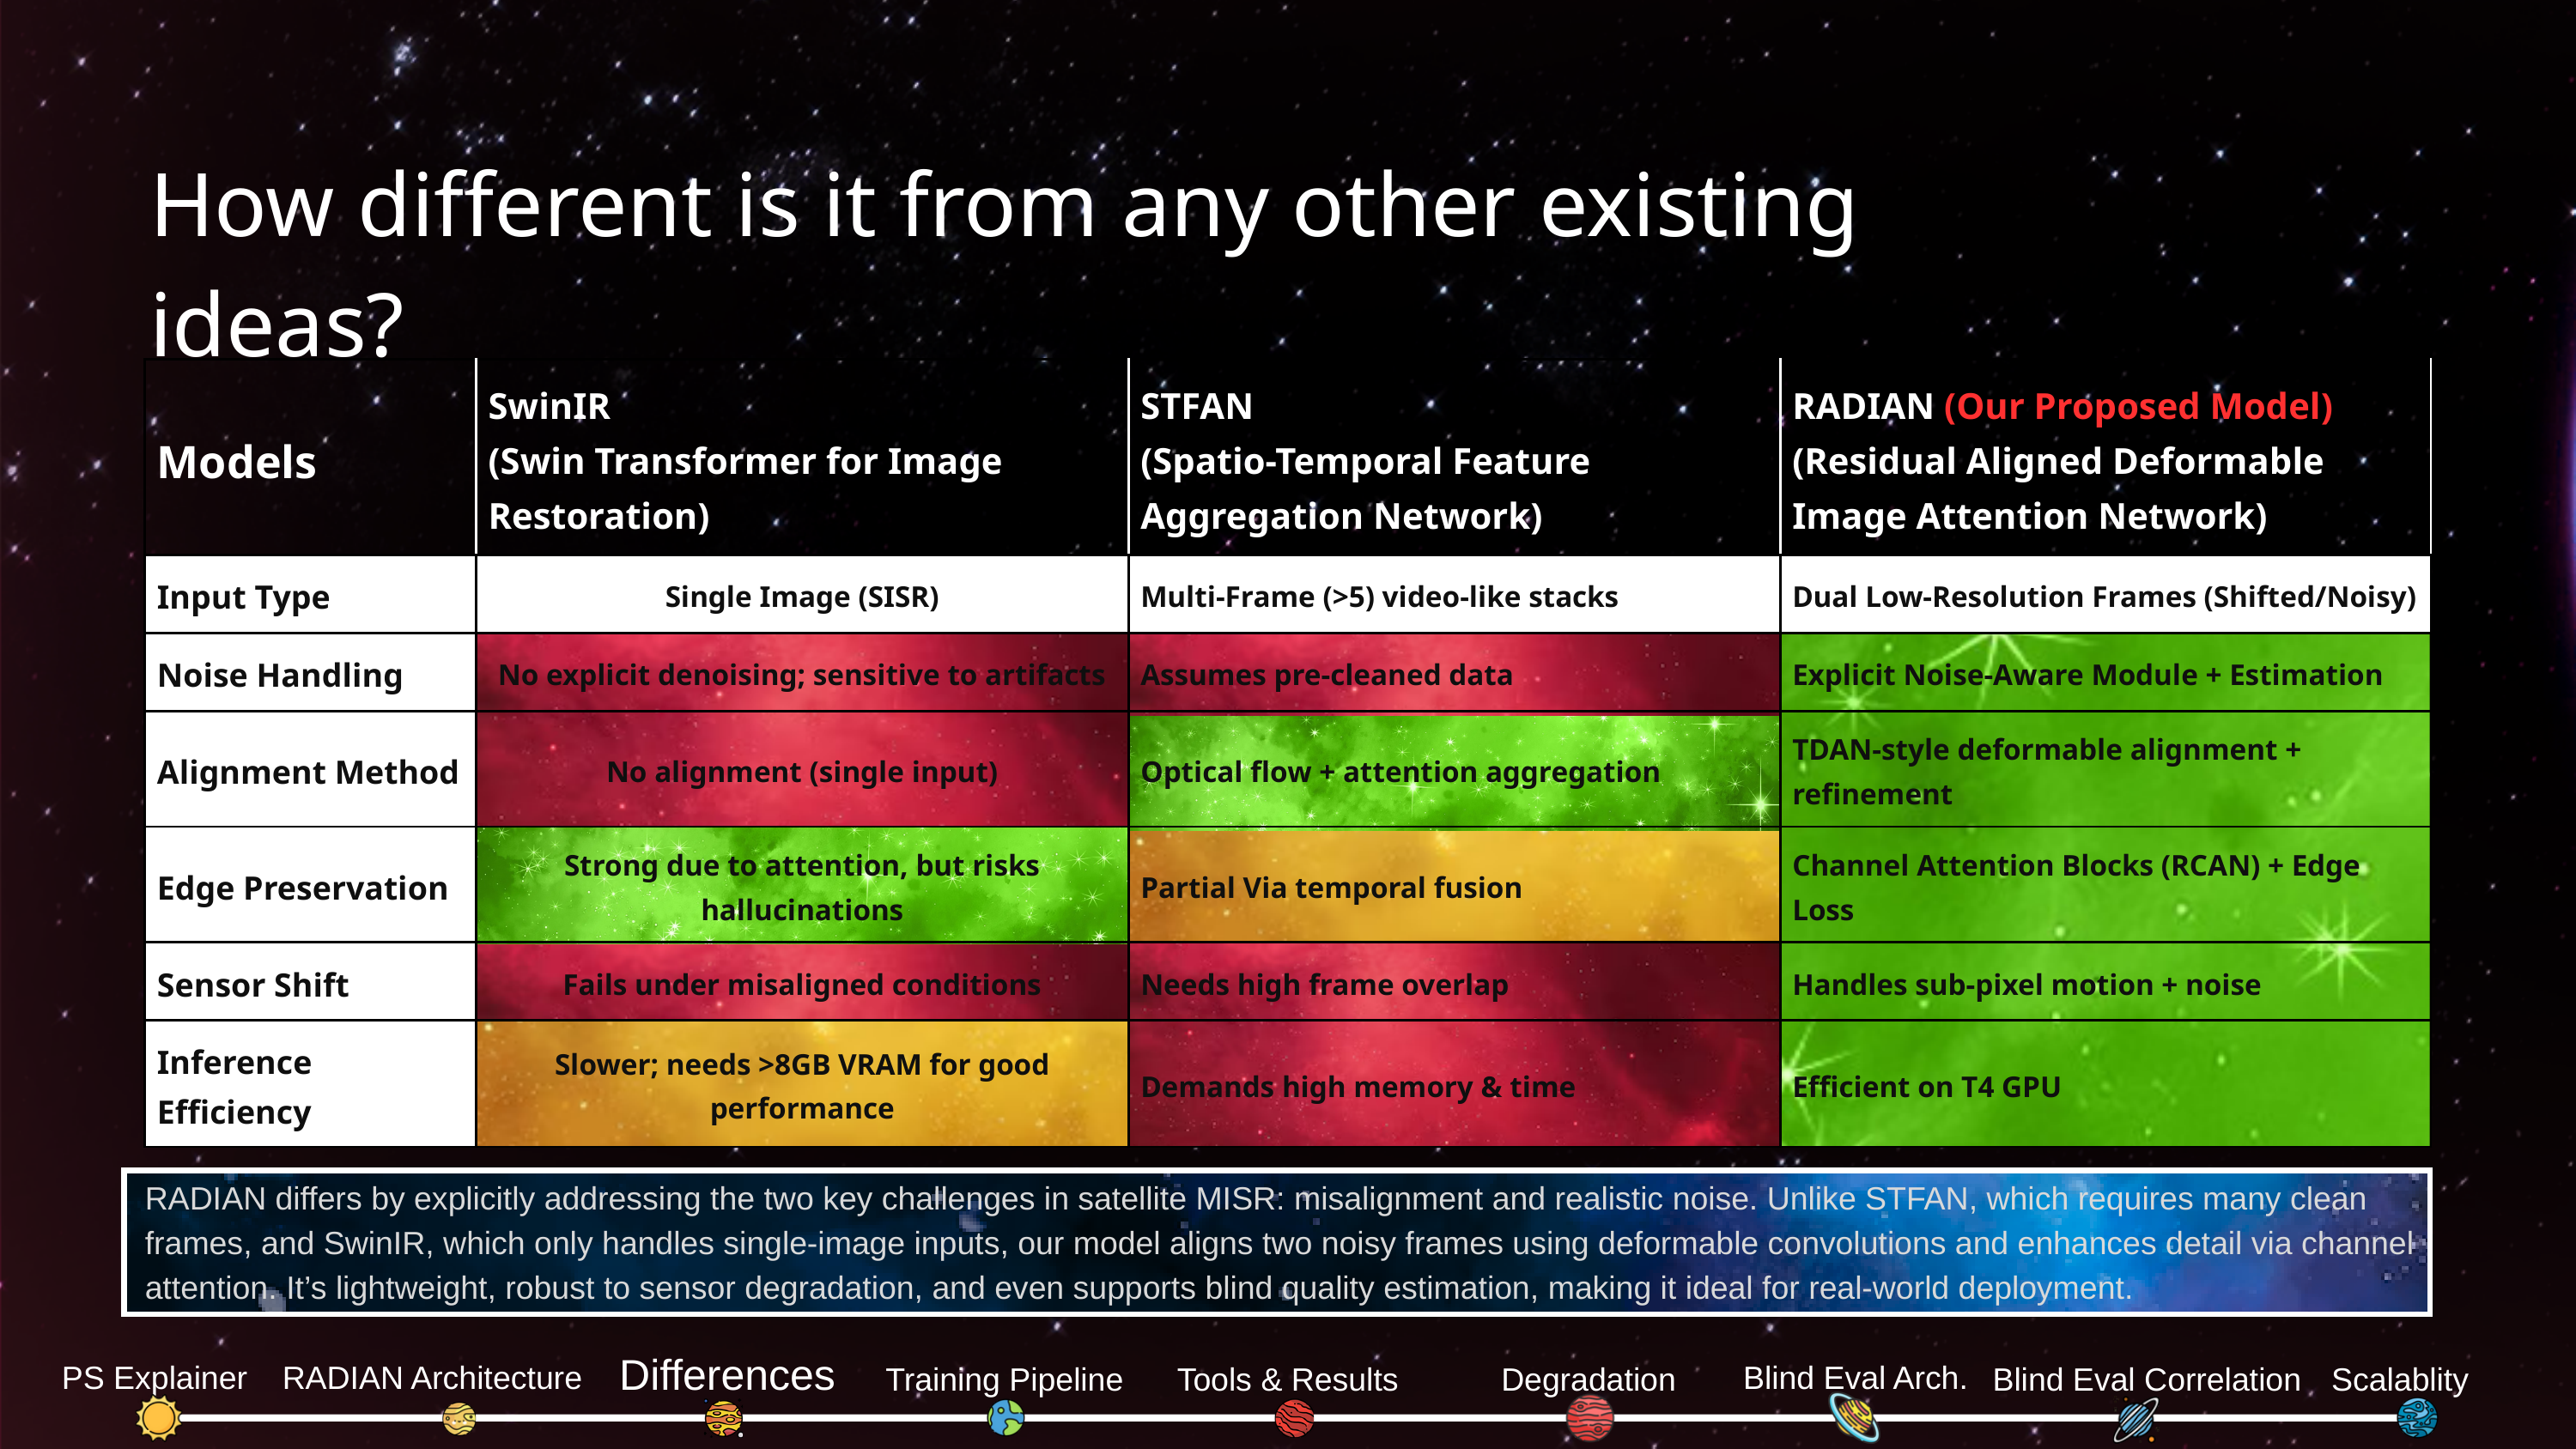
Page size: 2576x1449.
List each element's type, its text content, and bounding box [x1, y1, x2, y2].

text_box [124, 1170, 2430, 1315]
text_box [135, 1390, 2441, 1446]
table_cell Noise Handling [146, 634, 475, 710]
table_cell Partial Via temporal fusion [1130, 828, 1779, 941]
table_cell Fails under misaligned conditions [477, 943, 1127, 1019]
table_cell Assumes pre-cleaned data [1130, 634, 1779, 710]
table_cell Multi-Frame (>5) video-like stacks [1130, 556, 1779, 632]
table_header STFAN (Spatio-Temporal Feature Aggregation Network) [1130, 375, 1779, 554]
table_cell Single Image (SISR) [477, 556, 1127, 632]
text_box Tools & Results [1170, 1347, 1406, 1388]
text_box Blind Eval Arch. [1693, 1345, 2019, 1388]
text_box RADIAN differs by explicitly addressing the two key challenges in satellite MISR: misalignment and realistic noise. Unlike STFAN, which requires many clean frames, and SwinIR, which only handles single-image inputs, our model aligns two noisy frames using deformable convolutions and enhances detail via channel attention. It’s lightweight, robust to sensor degradation, and even supports blind quality estimation, making it ideal for real-world deployment. [144, 1172, 2418, 1306]
table_cell Demands high memory & time [1130, 1022, 1779, 1146]
table_cell Edge Preservation [146, 828, 475, 941]
text_box PS Explainer [0, 1345, 276, 1397]
text_box Differences [616, 1331, 839, 1388]
table_header SwinIR (Swin Transformer for Image Restoration) [477, 375, 1127, 554]
text_box Training Pipeline [876, 1347, 1133, 1388]
text_box RADIAN Architecture [276, 1345, 588, 1388]
table_cell Dual Low-Resolution Frames (Shifted/Noisy) [1782, 556, 2430, 632]
table_cell Sensor Shift [146, 943, 475, 1019]
table_cell Strong due to attention, but risks hallucinations [477, 828, 1127, 941]
text_box Scalablity [2307, 1347, 2525, 1398]
table_cell Needs high frame overlap [1130, 943, 1779, 1019]
text_box How different is it from any other existing ideas? [149, 132, 2136, 375]
table_cell No explicit denoising; sensitive to artifacts [477, 634, 1127, 710]
table_cell Optical flow + attention aggregation [1130, 712, 1779, 826]
text_box Blind Eval Correlation [1987, 1347, 2307, 1388]
table_cell Inference Efficiency [146, 1022, 475, 1146]
table_header Models [146, 361, 475, 554]
text_box Degradation [1463, 1347, 1693, 1388]
table_cell No alignment (single input) [477, 712, 1127, 826]
table_cell Alignment Method [146, 712, 475, 826]
table_cell Slower; needs >8GB VRAM for good performance [477, 1022, 1127, 1146]
text_box [0, 0, 2576, 1449]
table_cell Input Type [146, 556, 475, 632]
table_cell Explicit Noise-Aware Module + Estimation [1782, 634, 2430, 710]
table_header RADIAN (Our Proposed Model) (Residual Aligned Deformable Image Attention Network) [1782, 361, 2430, 554]
table_cell Handles sub-pixel motion + noise [1782, 943, 2430, 1019]
table_cell Channel Attention Blocks (RCAN) + Edge Loss [1782, 828, 2430, 941]
table_cell Efficient on T4 GPU [1782, 1022, 2430, 1146]
table_cell TDAN-style deformable alignment + refinement [1782, 712, 2430, 826]
